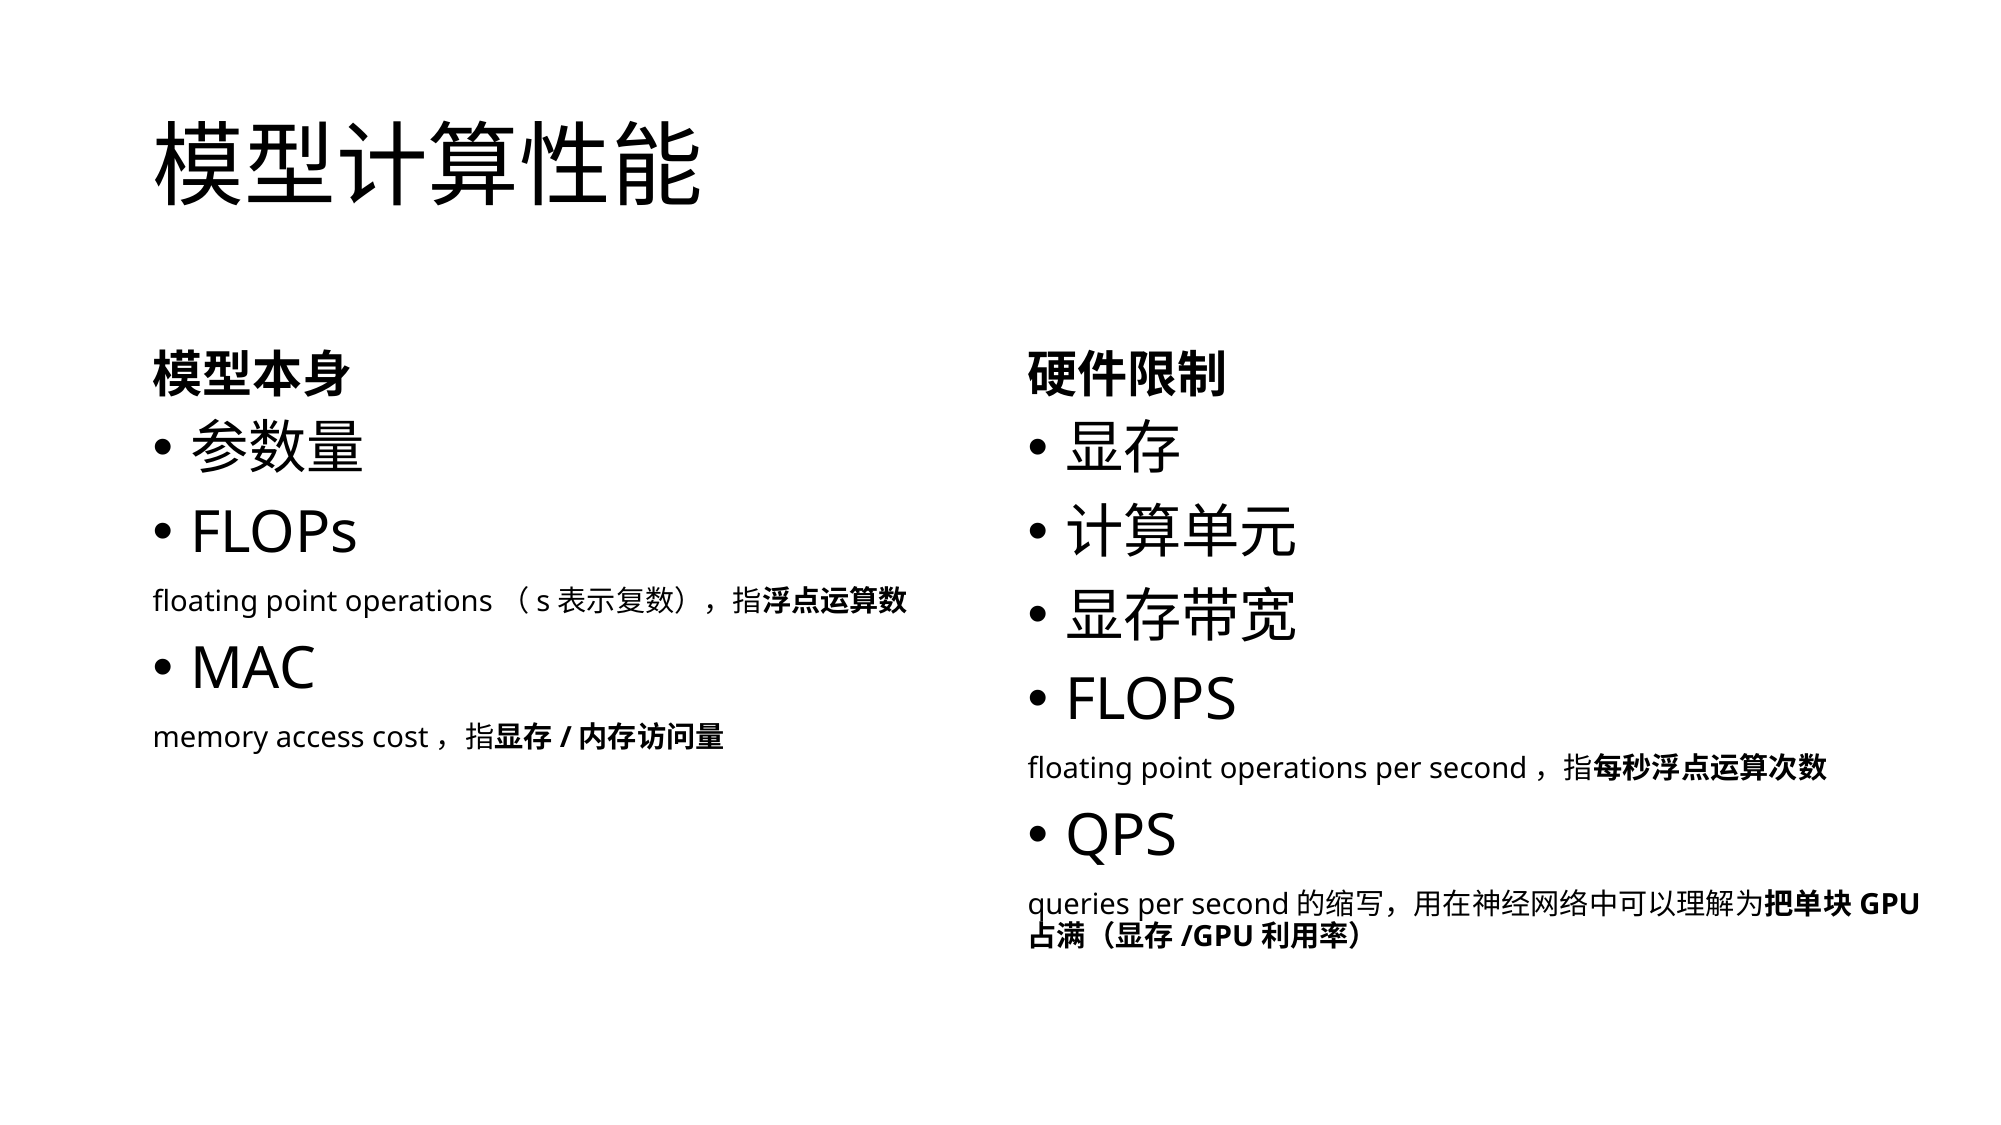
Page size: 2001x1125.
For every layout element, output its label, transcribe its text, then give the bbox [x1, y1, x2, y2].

list 模型本身 [137, 275, 984, 410]
list 参数量 FLOPs floating point operations（s表示复数），指浮点运算数 MAC memory access cost，指显存/内存访问量 [137, 410, 984, 1016]
list 硬件限制 [1012, 275, 1863, 410]
title 模型计算性能 [137, 59, 1863, 278]
list 显存 计算单元 显存带宽 FLOPS floating point operations per second，指每秒浮点运算次数 QPS queries per second的缩写，用在神经网络中可以理解为把单块GPU占满（显存/GPU利用率） [1012, 410, 1954, 1125]
